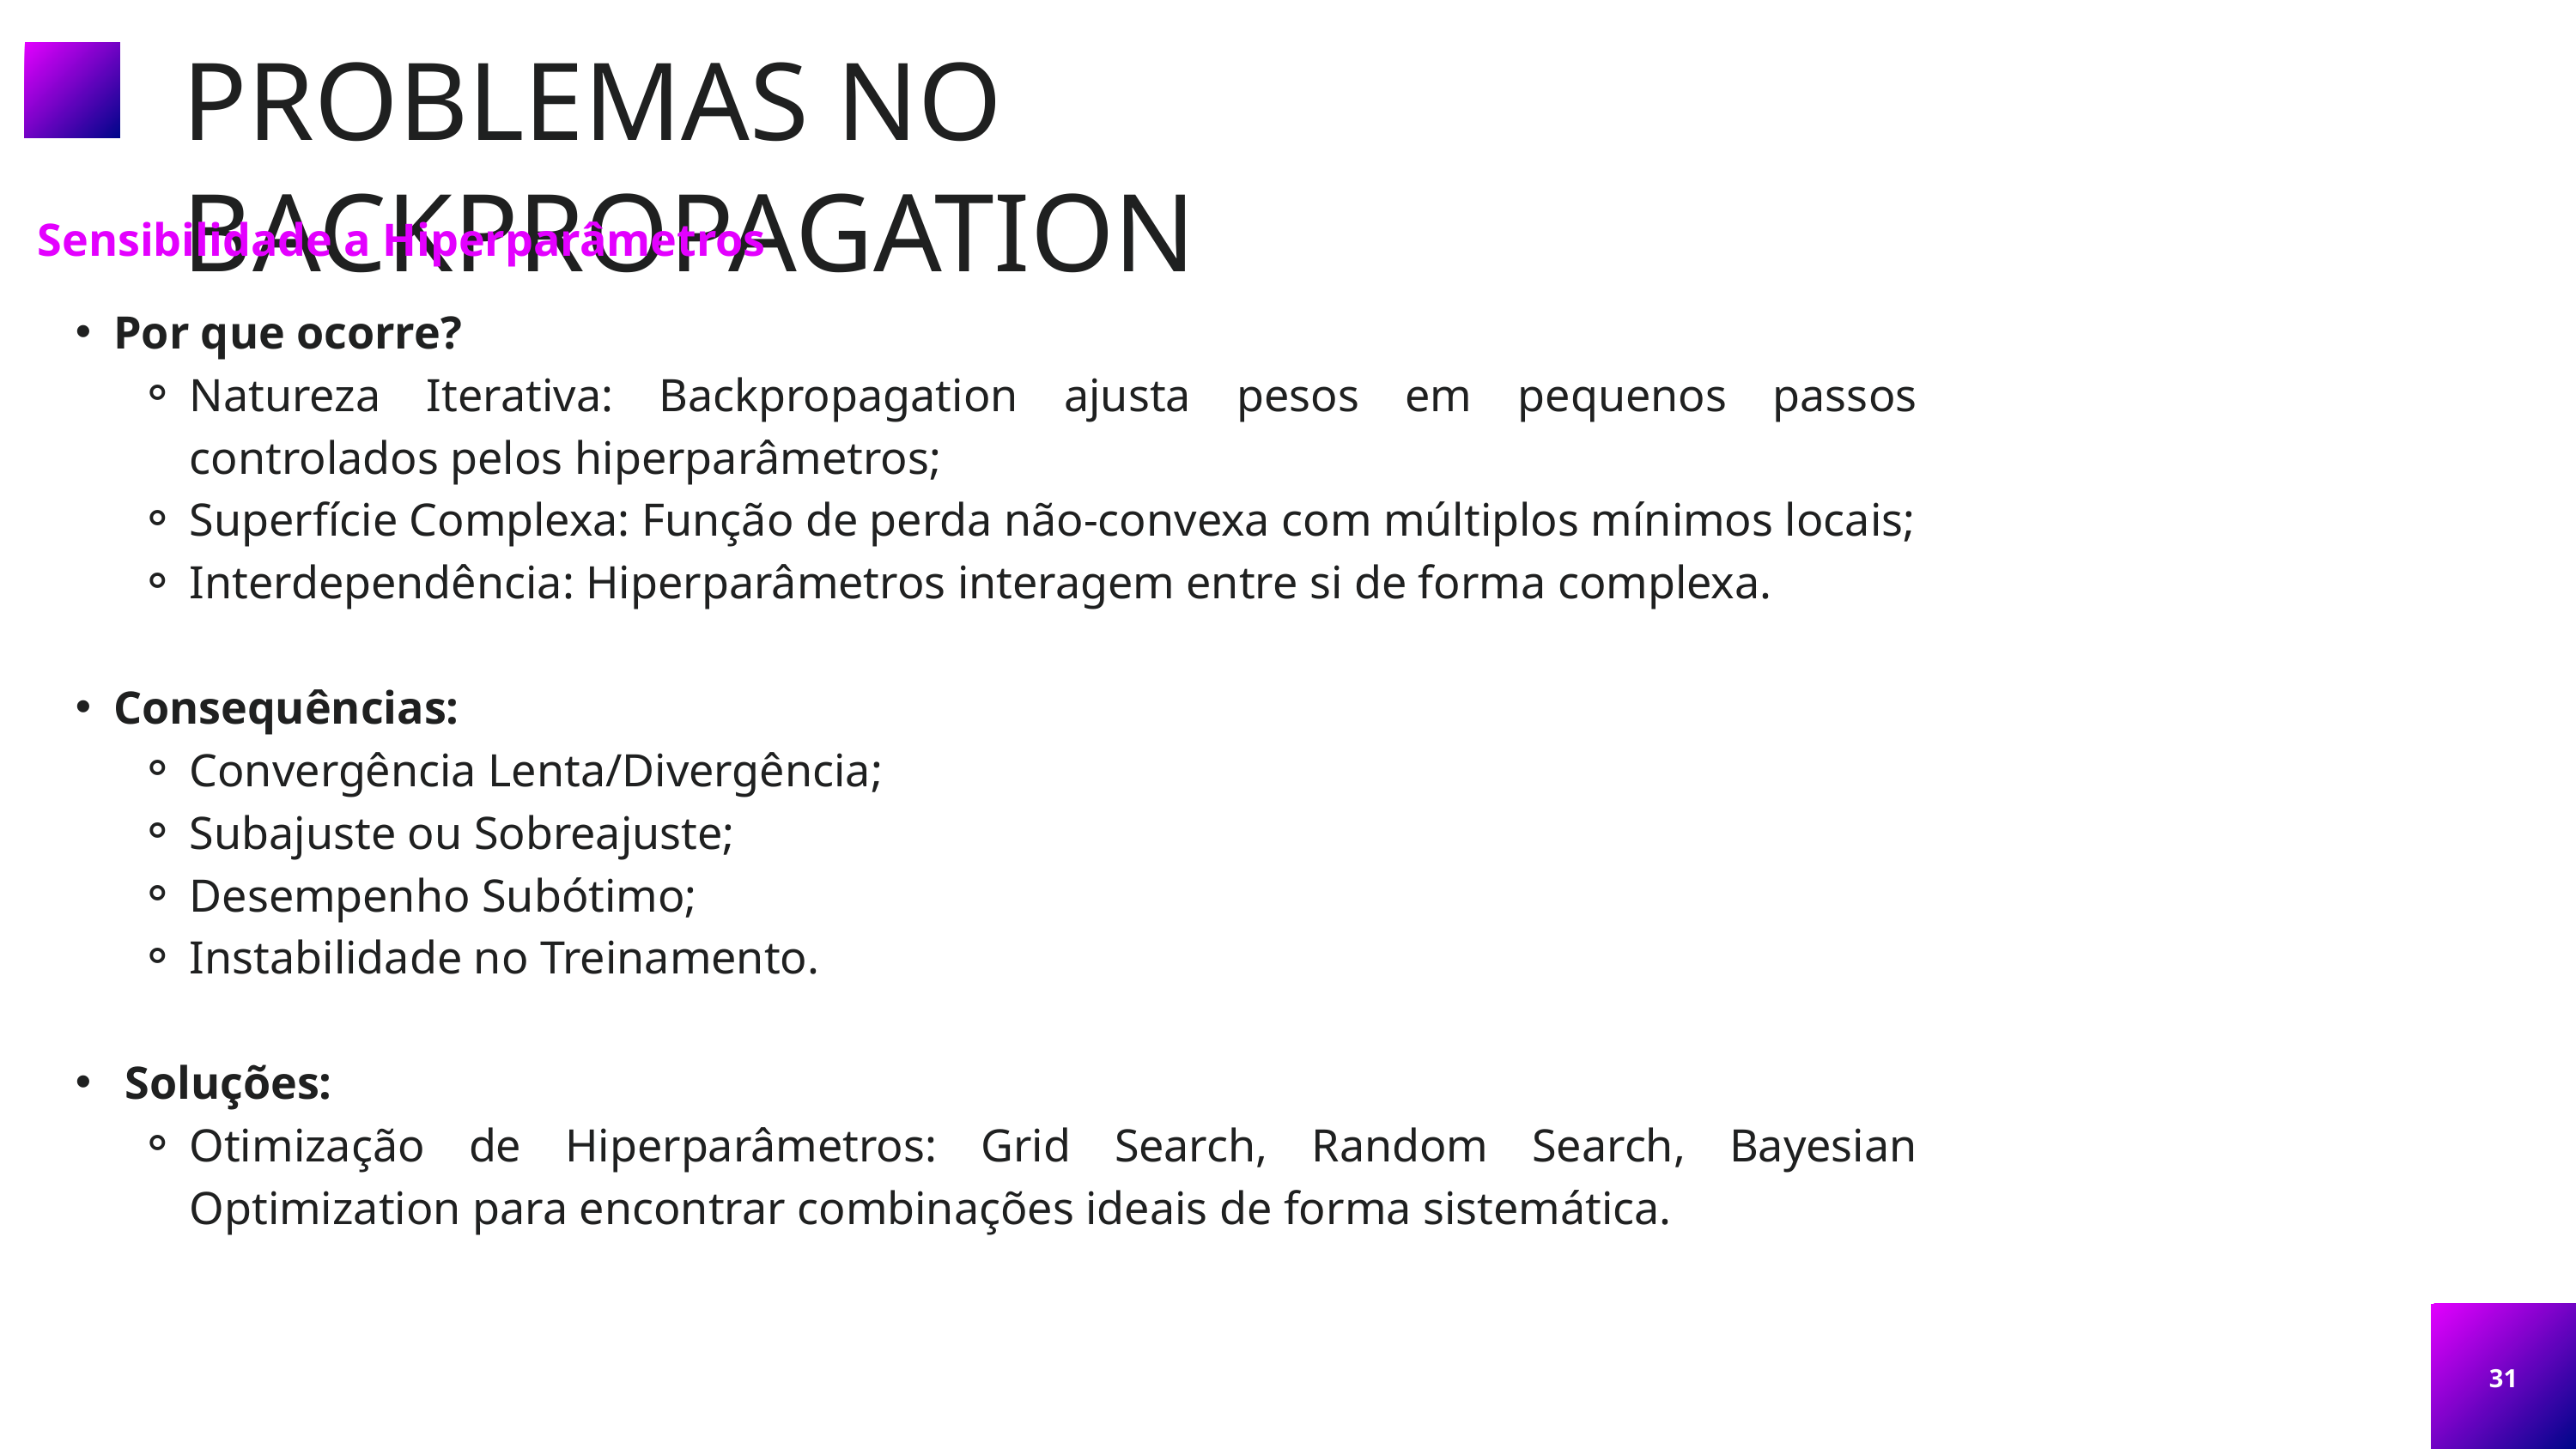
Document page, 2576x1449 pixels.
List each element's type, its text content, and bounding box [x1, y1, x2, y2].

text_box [2430, 1303, 2576, 1449]
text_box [24, 42, 121, 138]
text_box PROBLEMAS NO BACKPROPAGATION [182, 31, 1823, 294]
text_box Por que ocorre? Natureza Iterativa: Backpropagation ajusta pesos em pequenos passos controlados pelos hiperparâmetros; Superfície Complexa: Função de perda não-convexa com múltiplos mínimos locais; Interdependência: Hiperparâmetros interagem entre si de forma complexa. Consequências: Convergência Lenta/Divergência; Subajuste ou Sobreajuste; Desempenho Subótimo; Instabilidade no Treinamento. Soluções: Otimização de Hiperparâmetros: Grid Search, Random Search, Bayesian Optimization para encontrar combinações ideais de forma sistemática. [37, 294, 1918, 1296]
text_box Sensibilidade a Hiperparâmetros [37, 203, 904, 266]
